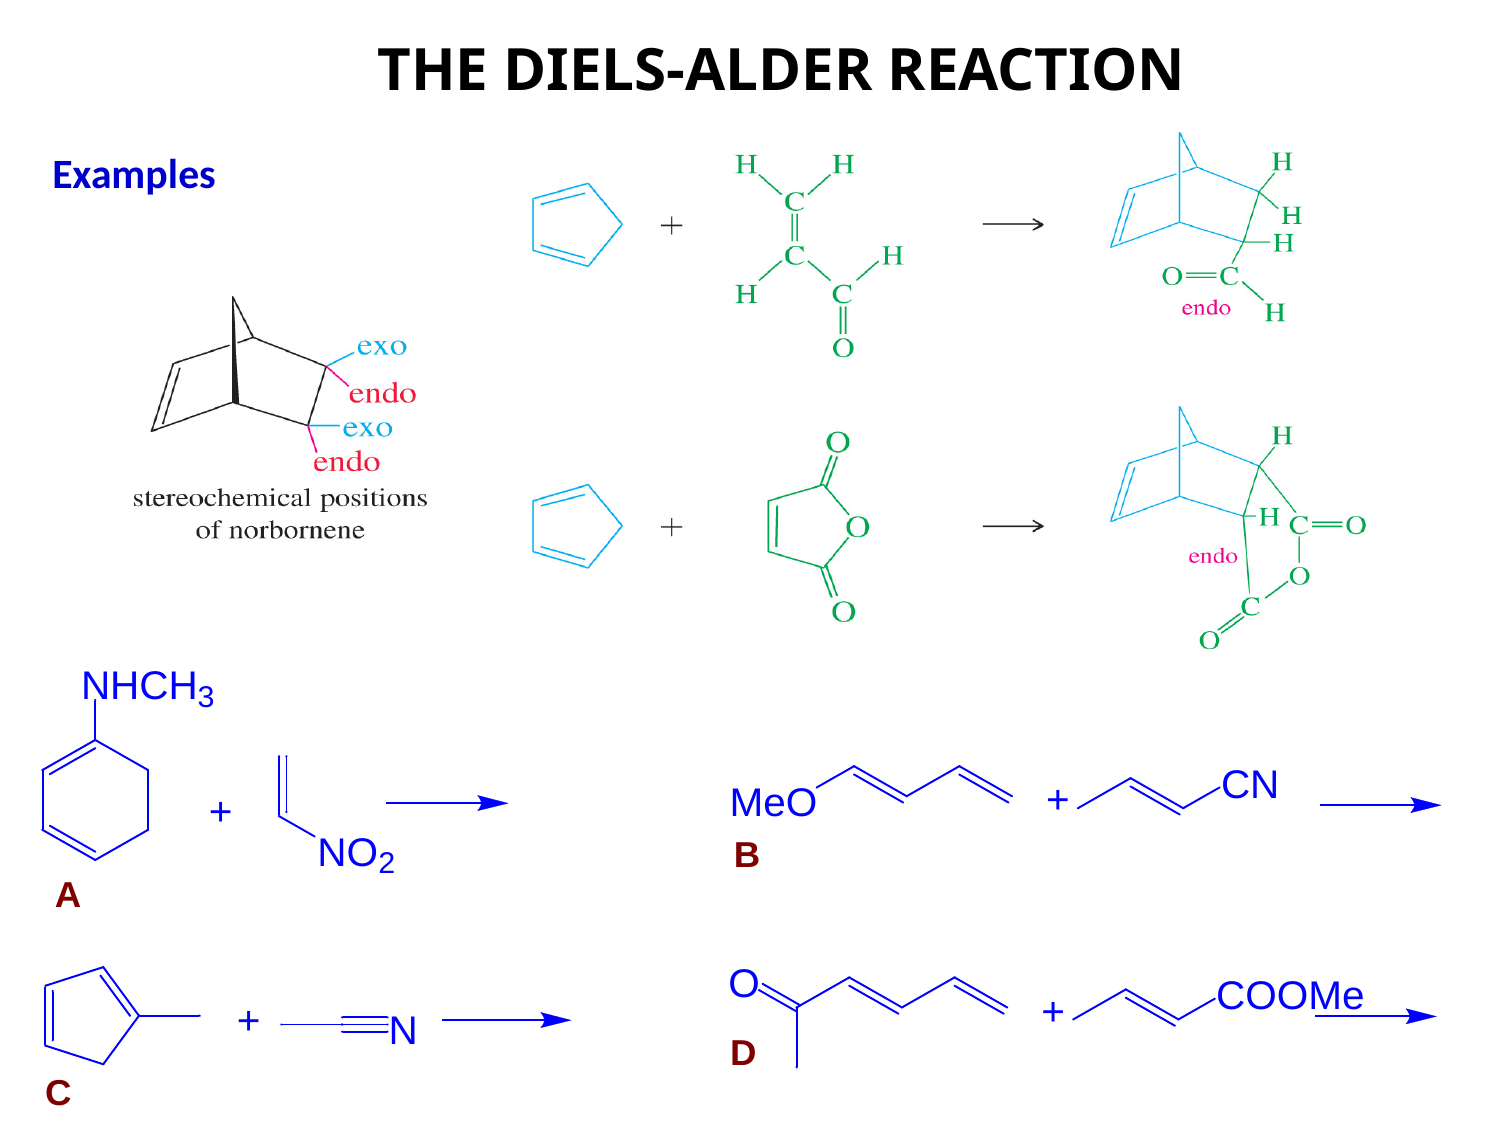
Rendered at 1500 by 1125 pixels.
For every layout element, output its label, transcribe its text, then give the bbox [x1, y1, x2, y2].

text_box THE DIELS-ALDER REACTION Examples [37, 24, 1450, 205]
picture [124, 124, 1376, 657]
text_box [37, 662, 1451, 1108]
